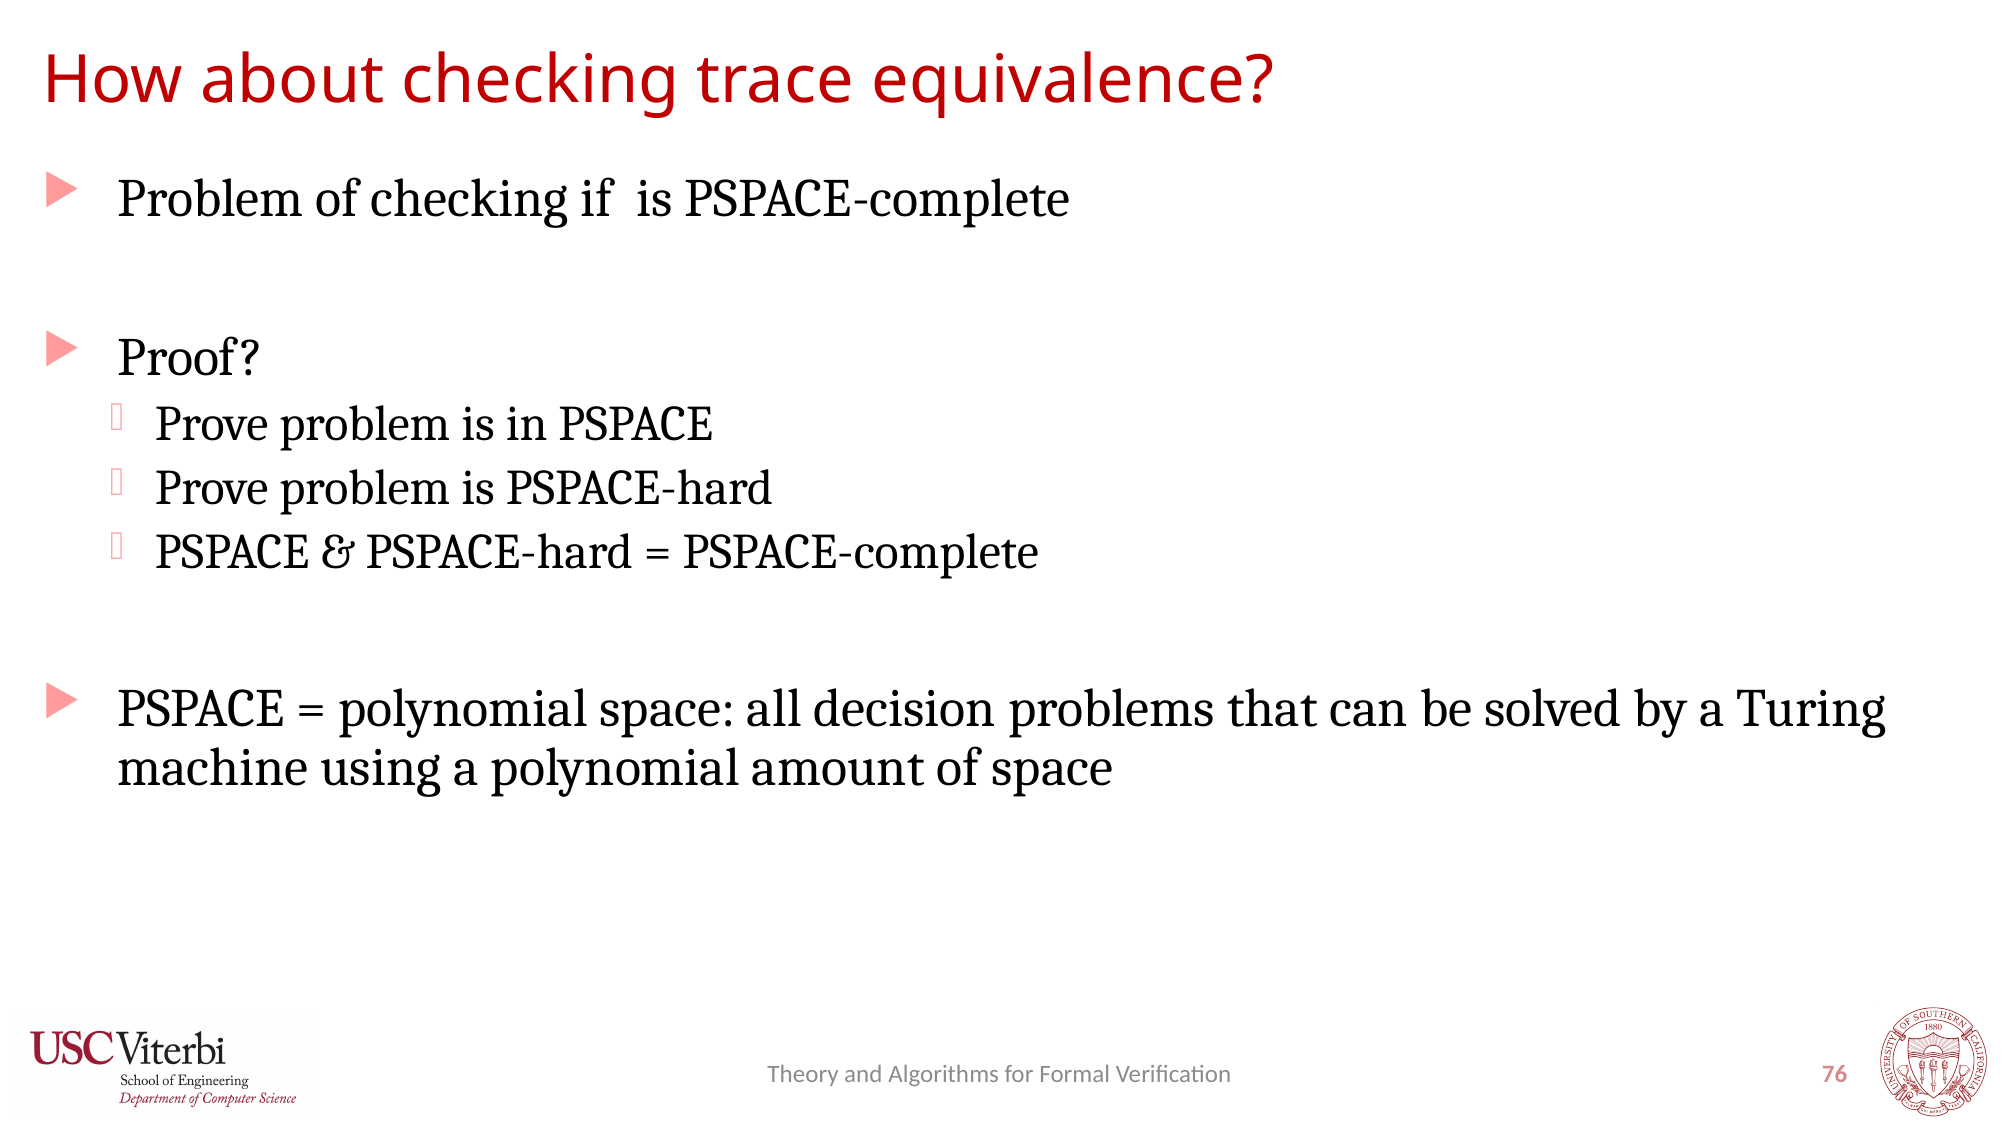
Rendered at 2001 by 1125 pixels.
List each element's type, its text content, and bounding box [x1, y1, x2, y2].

slide_number 76 [1684, 1042, 1863, 1103]
picture [12, 1014, 316, 1119]
title How about checking trace equivalence? [27, 12, 1947, 150]
picture [1879, 1002, 1988, 1119]
footer Theory and Algorithms for Formal Verification [662, 1042, 1338, 1103]
